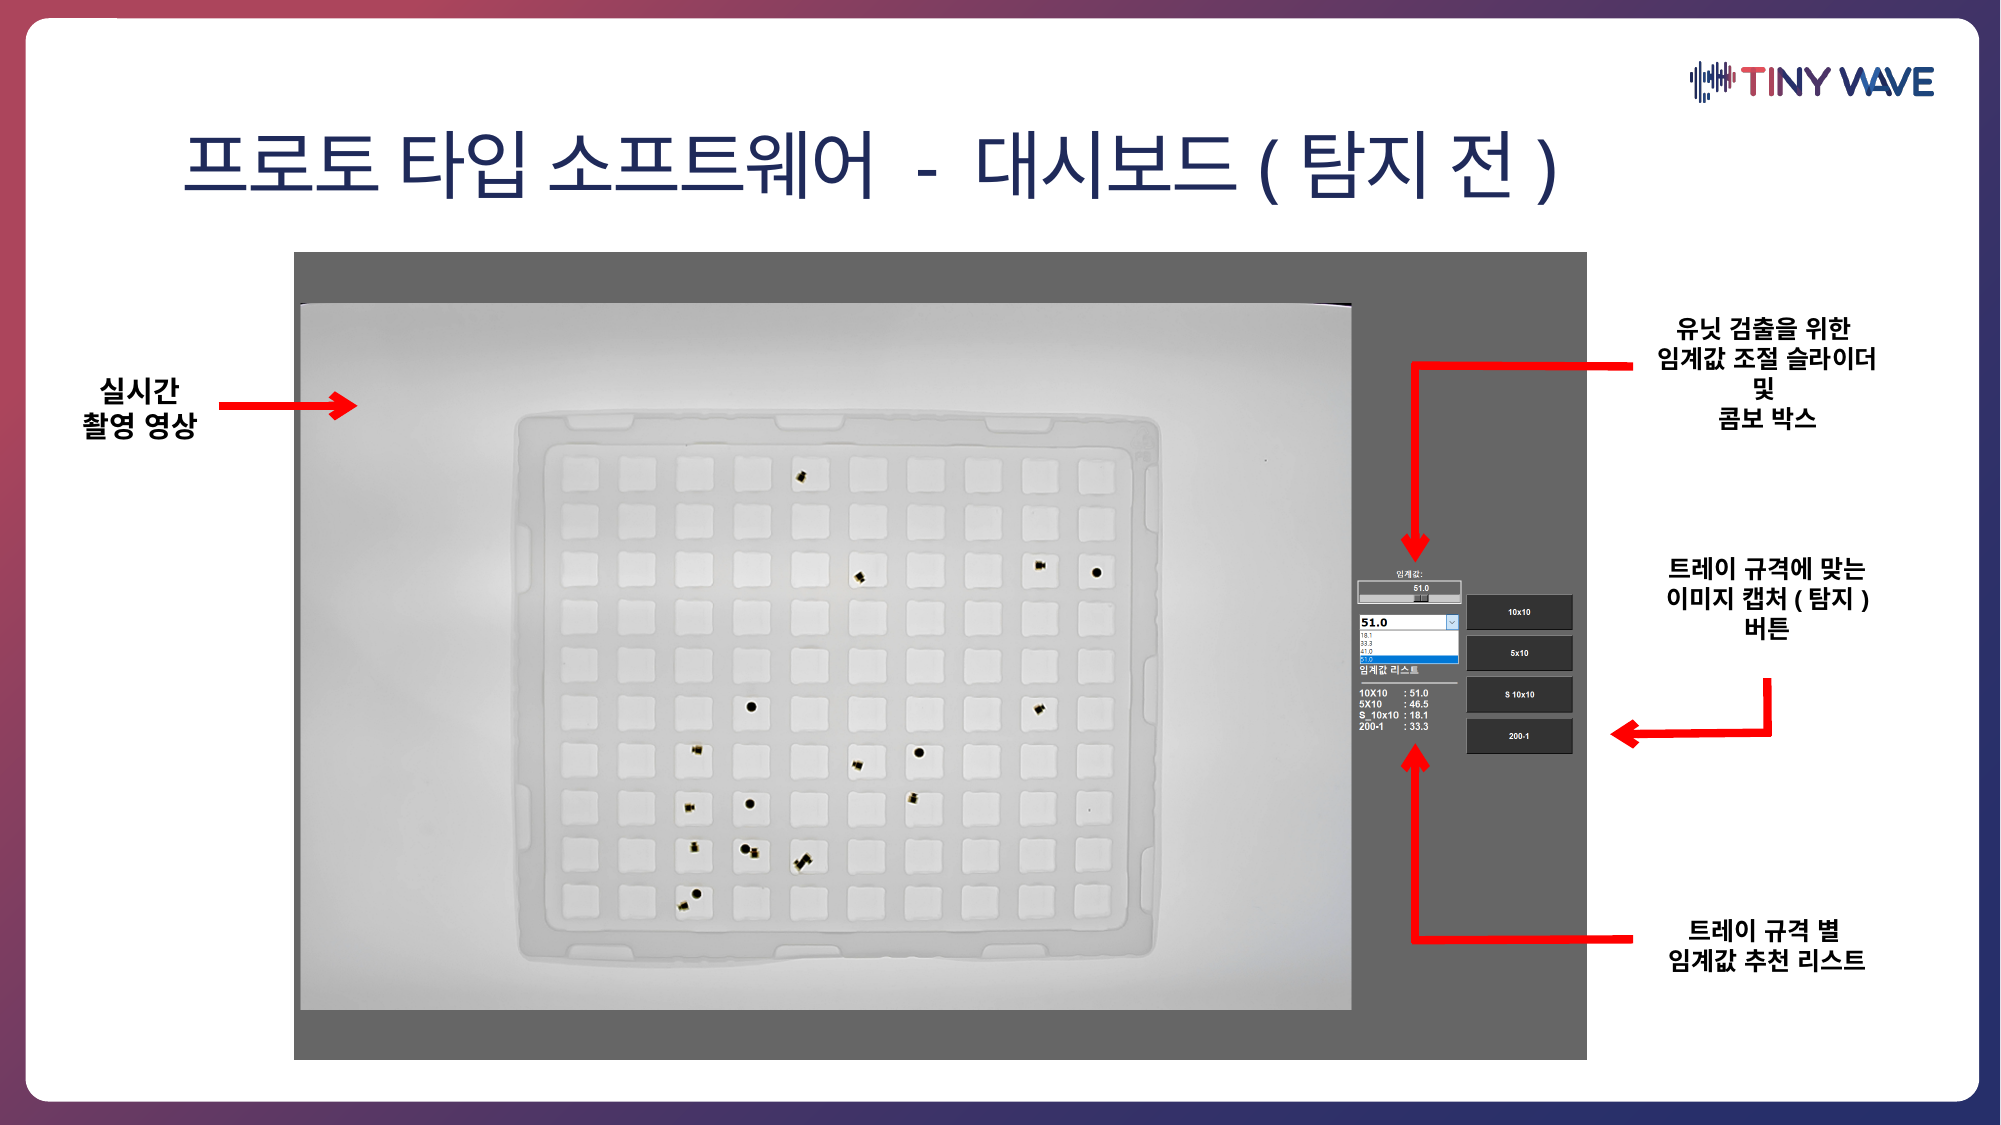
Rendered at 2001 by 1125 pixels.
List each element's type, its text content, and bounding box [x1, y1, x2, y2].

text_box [1610, 678, 1771, 737]
text_box 실시간 촬영 영상 [57, 365, 224, 451]
text_box 트레이 규격에 맞는 이미지 캡처(탐지) 버튼 [1638, 546, 1898, 651]
text_box 트레이 규격 별 임계값 추천 리스트 [1629, 907, 1906, 983]
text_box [1422, 732, 1623, 954]
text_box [1422, 352, 1623, 574]
text_box 프로토 타입 소프트웨어 - 대시보드(탐지 전) [181, 118, 1559, 209]
picture [0, 0, 2001, 1125]
text_box 유닛 검출을 위한 임계값 조절 슬라이더 및 콤보 박스 [1629, 306, 1906, 441]
